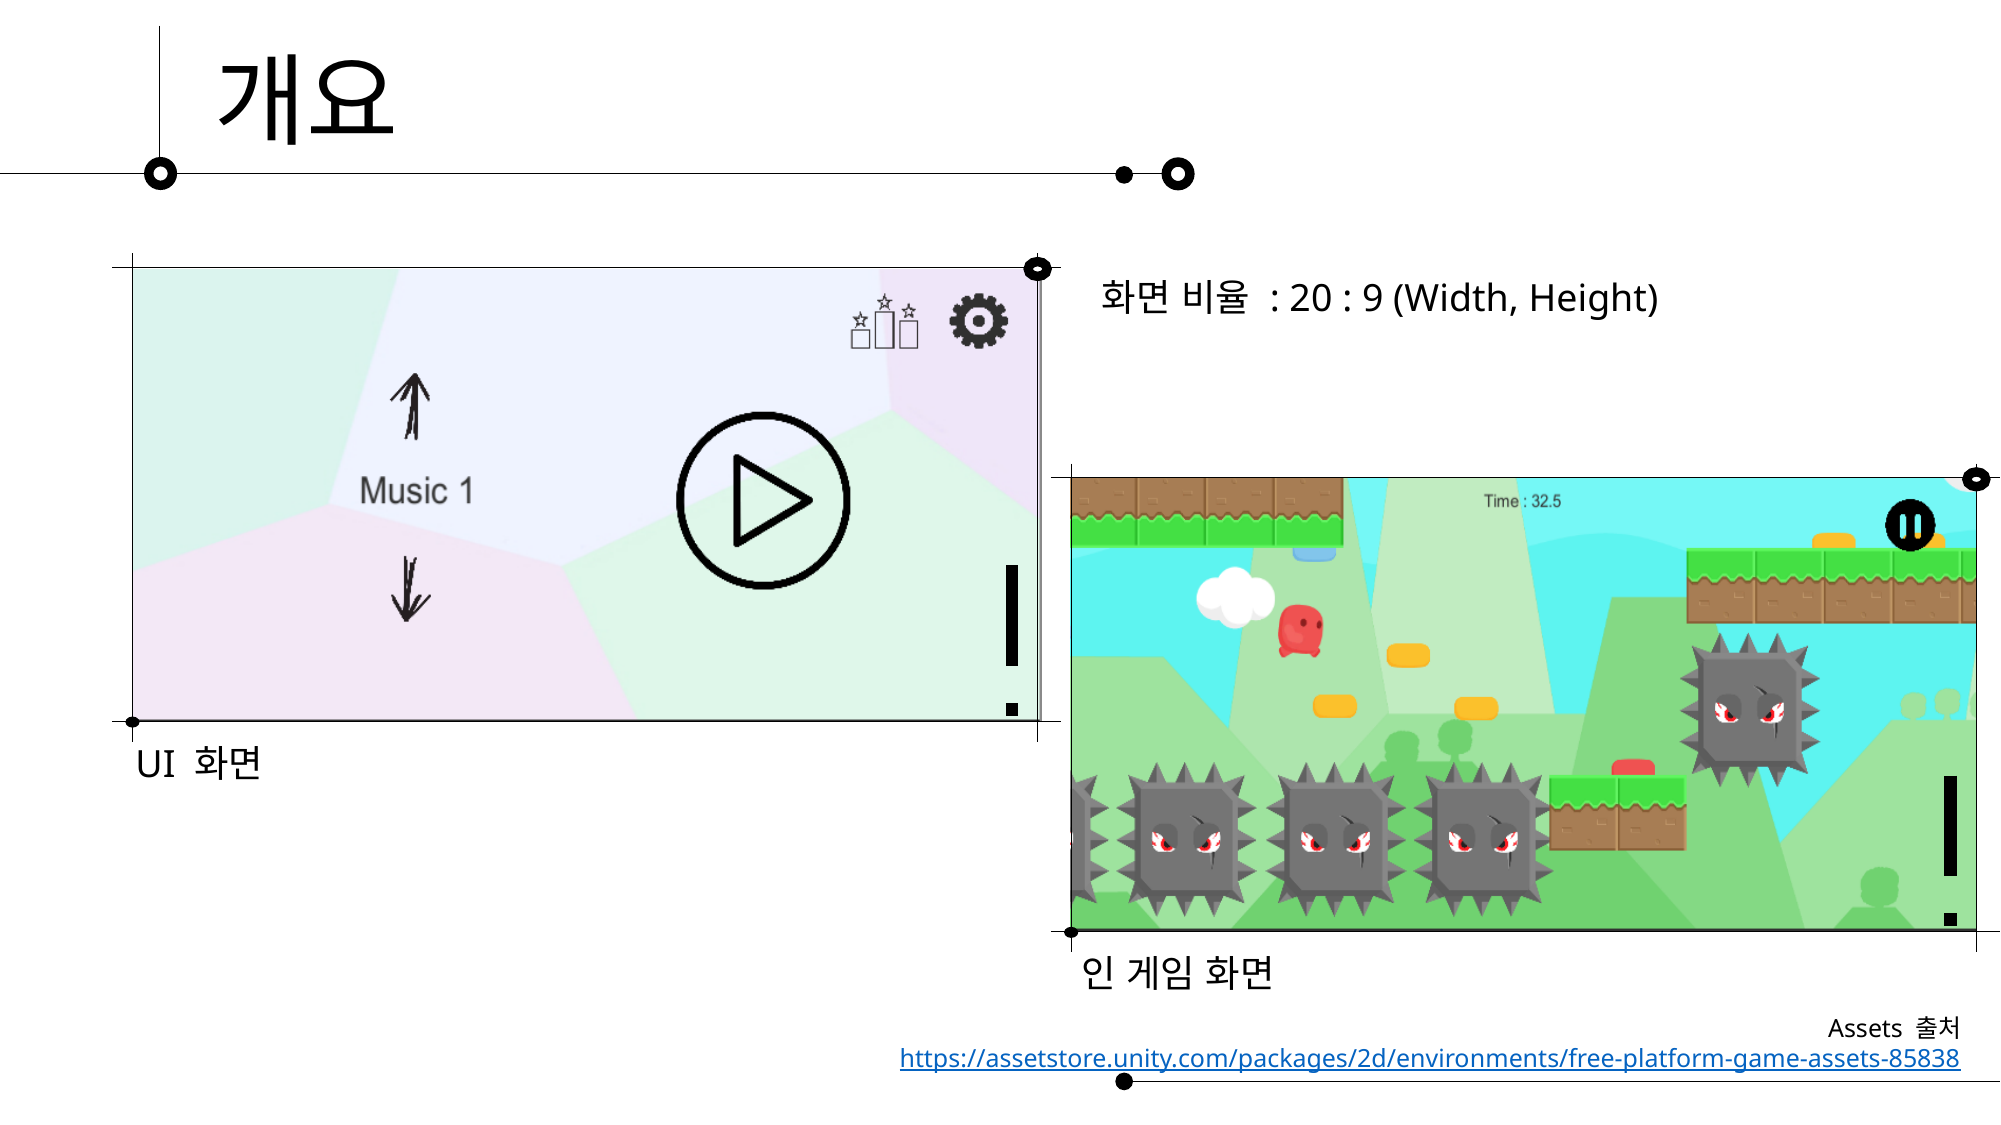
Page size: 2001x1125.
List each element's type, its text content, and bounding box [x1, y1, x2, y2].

text_box 화면 비율 : 20 : 9 (Width, Height) [1087, 267, 1674, 327]
text_box 개요 [199, 29, 414, 165]
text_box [112, 253, 1062, 743]
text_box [1050, 463, 2000, 1004]
text_box Assets 출처 https://assetstore.unity.com/packages/2d/environments/free-platform-game-assets-85838 [854, 1005, 1977, 1084]
text_box UI 화면 [120, 743, 279, 792]
